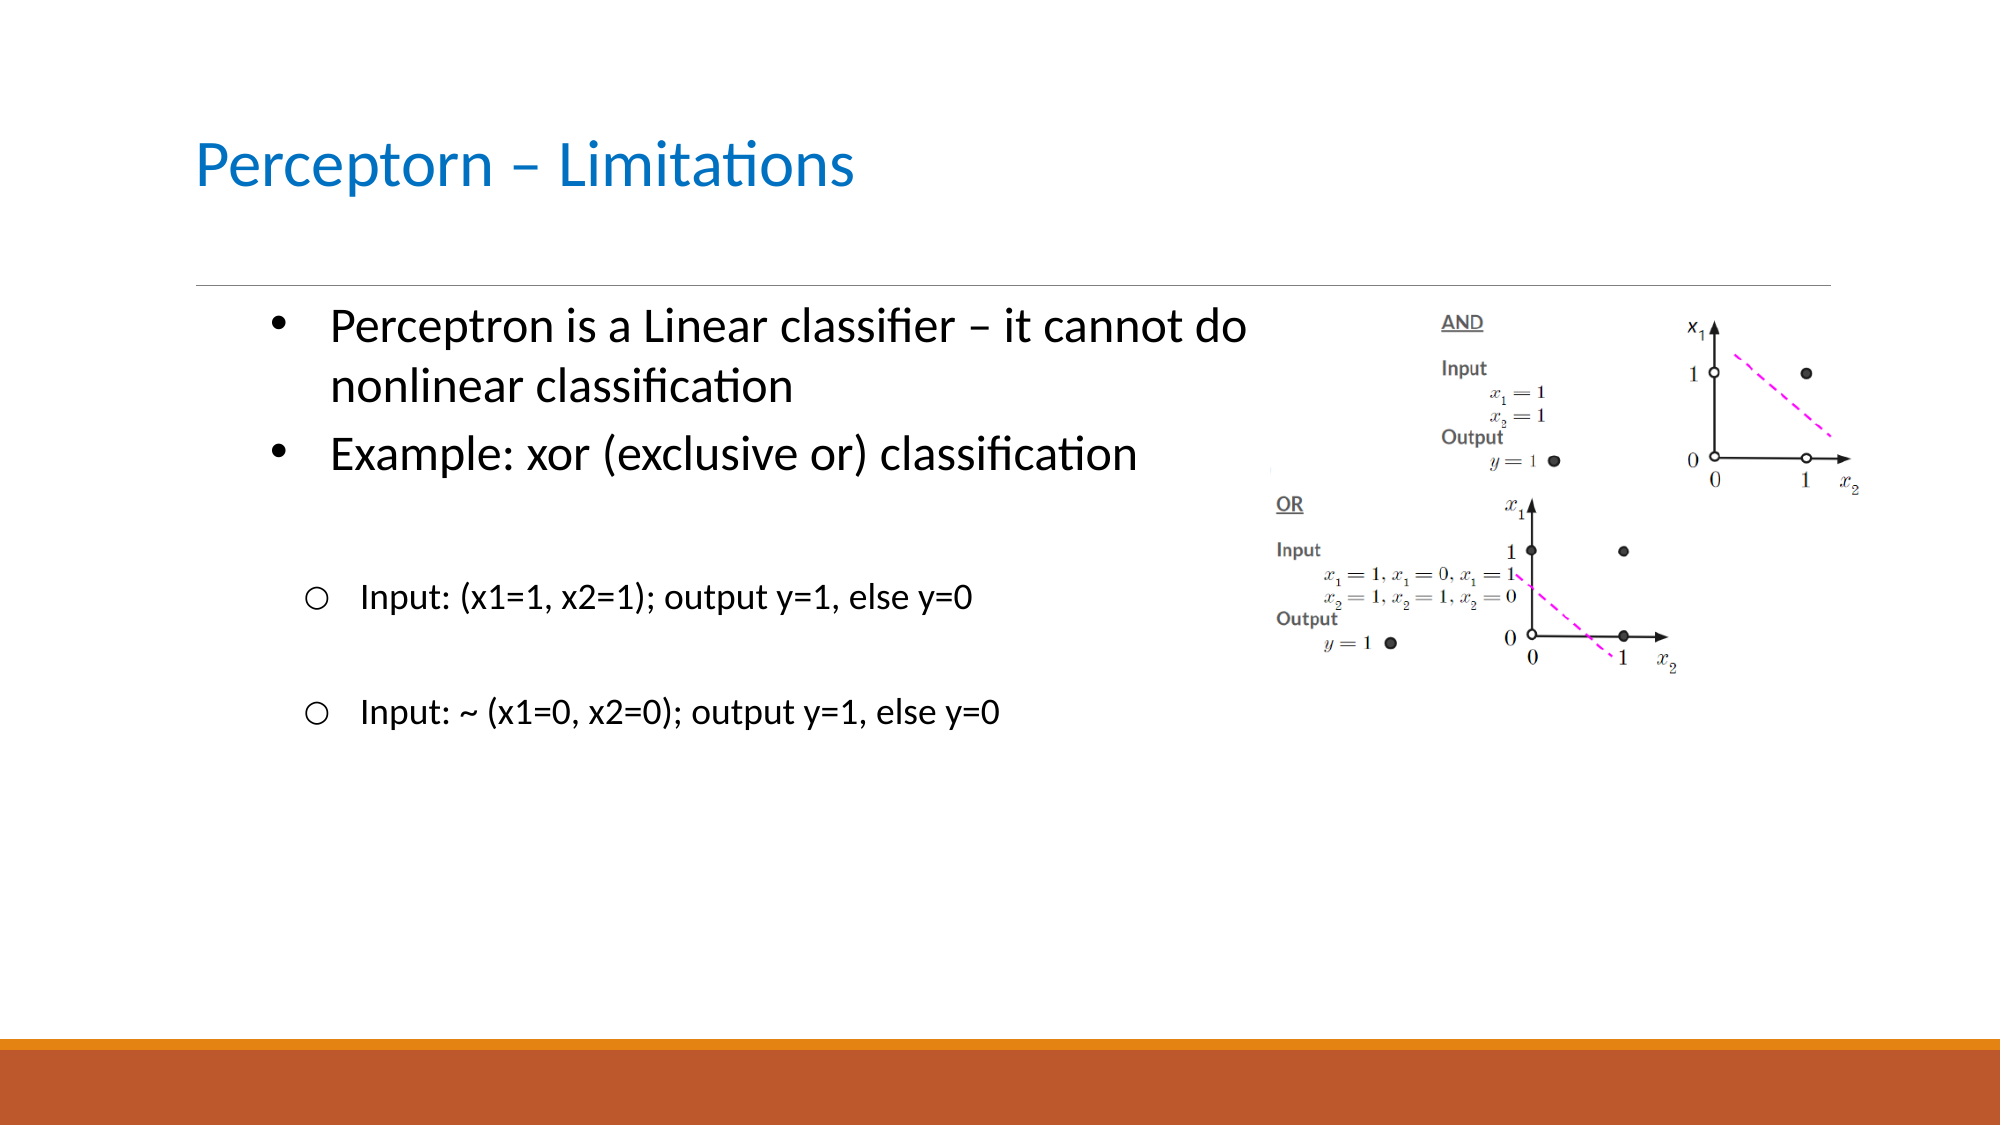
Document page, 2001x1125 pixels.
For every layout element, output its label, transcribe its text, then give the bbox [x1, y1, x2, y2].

picture [1270, 313, 1872, 688]
title Perceptorn – Limitations [180, 47, 1830, 285]
list Perceptron is a Linear classifier – it cannot do nonlinear classification Example: xor (exclusive or) classification Input: (x1=1, x2=1); output y=1, else y=0 Input: ~ (x1=0, x2=0); output y=1, else y=0 [180, 284, 1271, 1034]
